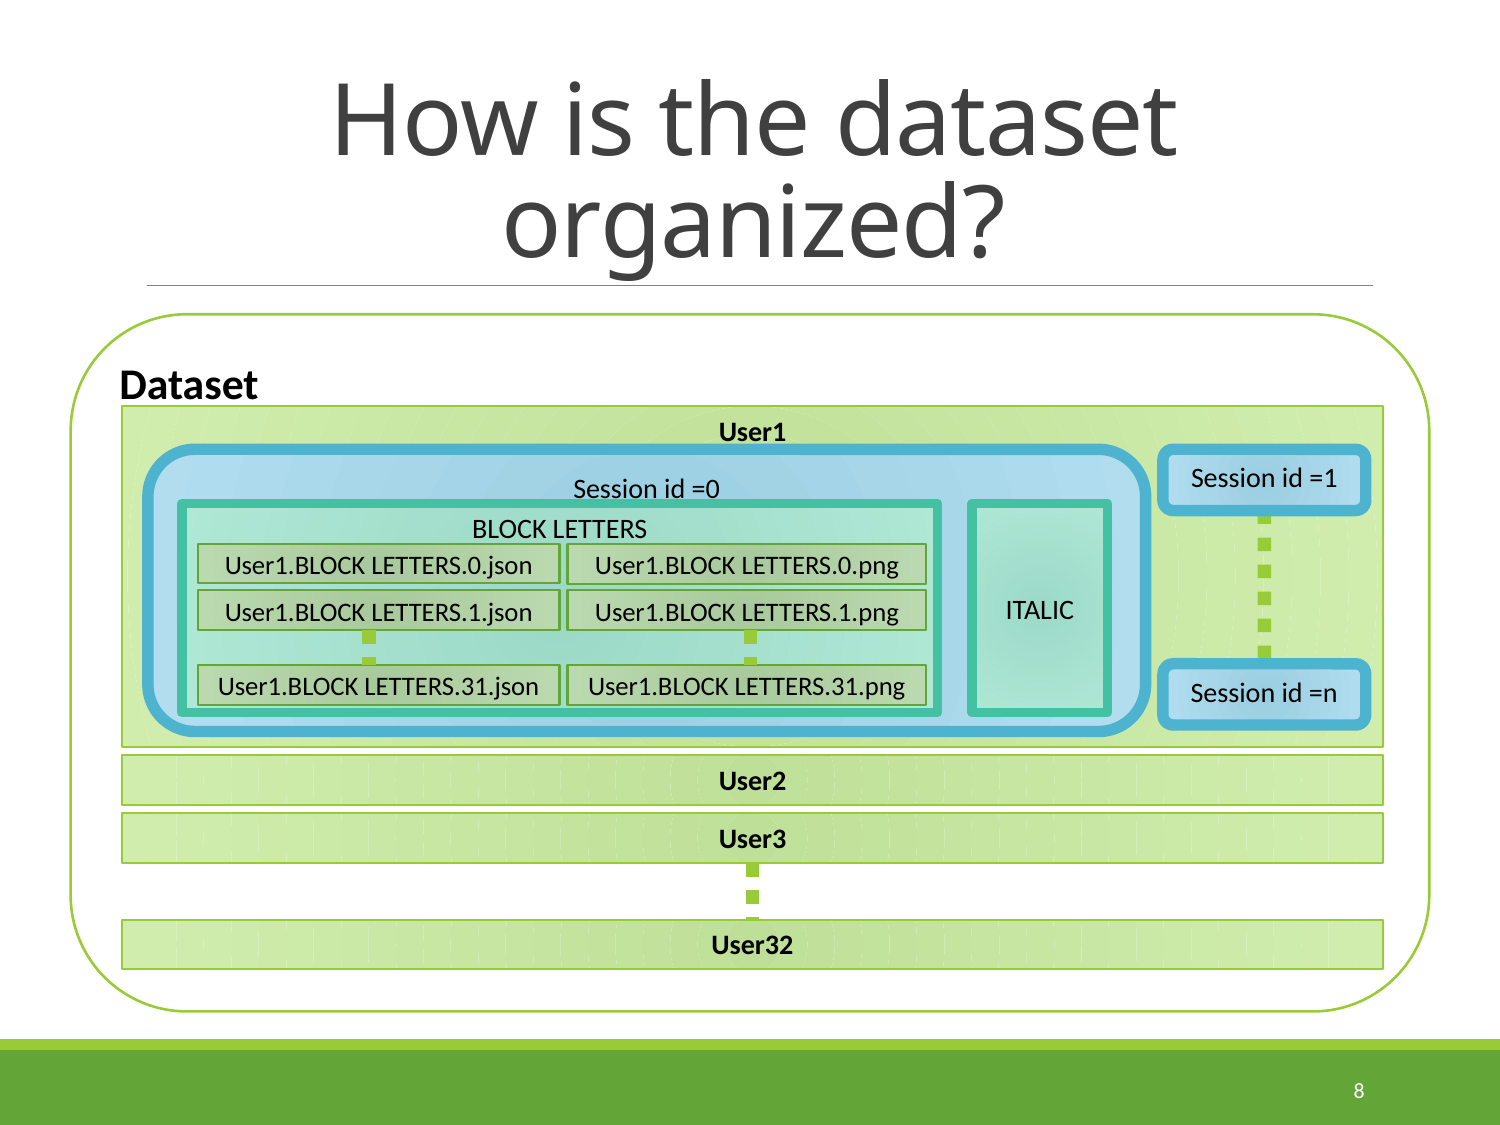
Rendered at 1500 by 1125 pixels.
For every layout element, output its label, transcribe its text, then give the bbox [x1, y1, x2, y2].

title How is the dataset organized? [135, 47, 1373, 285]
slide_number 8 [1218, 1059, 1380, 1120]
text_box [70, 313, 1430, 1012]
